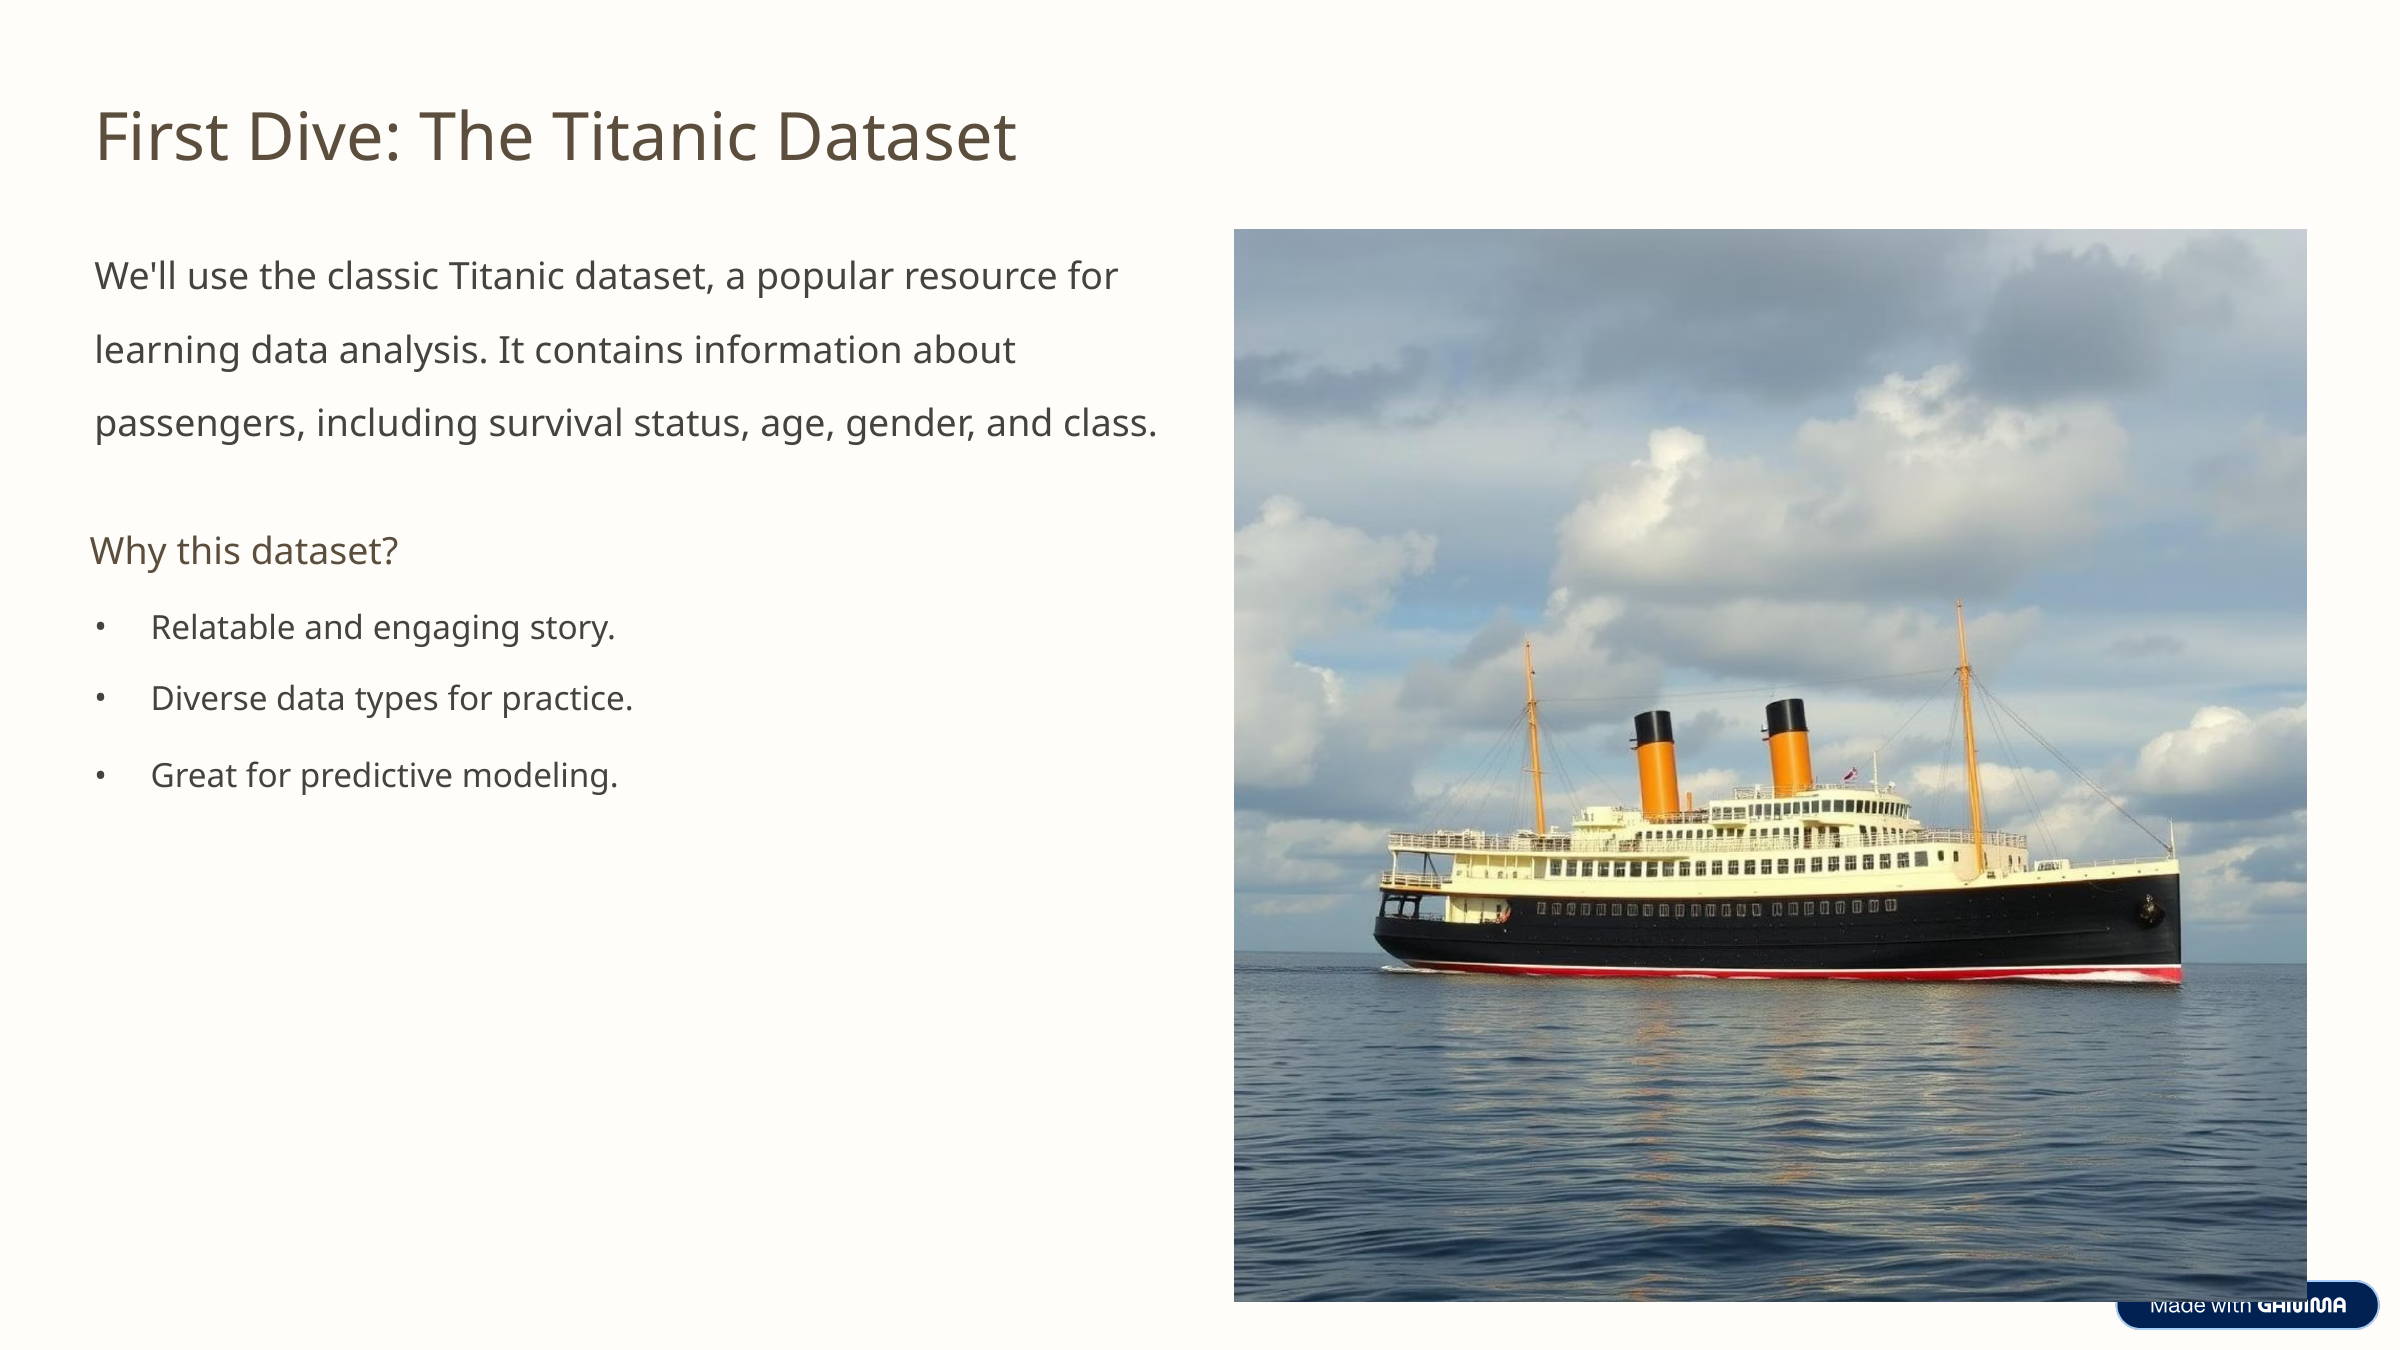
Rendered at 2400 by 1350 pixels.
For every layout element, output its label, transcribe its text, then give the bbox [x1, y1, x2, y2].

text_box Why this dataset? [89, 515, 427, 558]
picture [1233, 228, 2389, 1339]
text_box First Dive: The Titanic Dataset [94, 74, 1141, 159]
text_box Relatable and engaging story. [94, 580, 1167, 624]
text_box We'll use the classic Titanic dataset, a popular resource for learning data analysis. It contains information about passengers, including survival status, age, gender, and class. [94, 223, 1167, 353]
text_box Diverse data types for practice. [94, 651, 1167, 695]
text_box Great for predictive modeling. [94, 729, 1167, 773]
